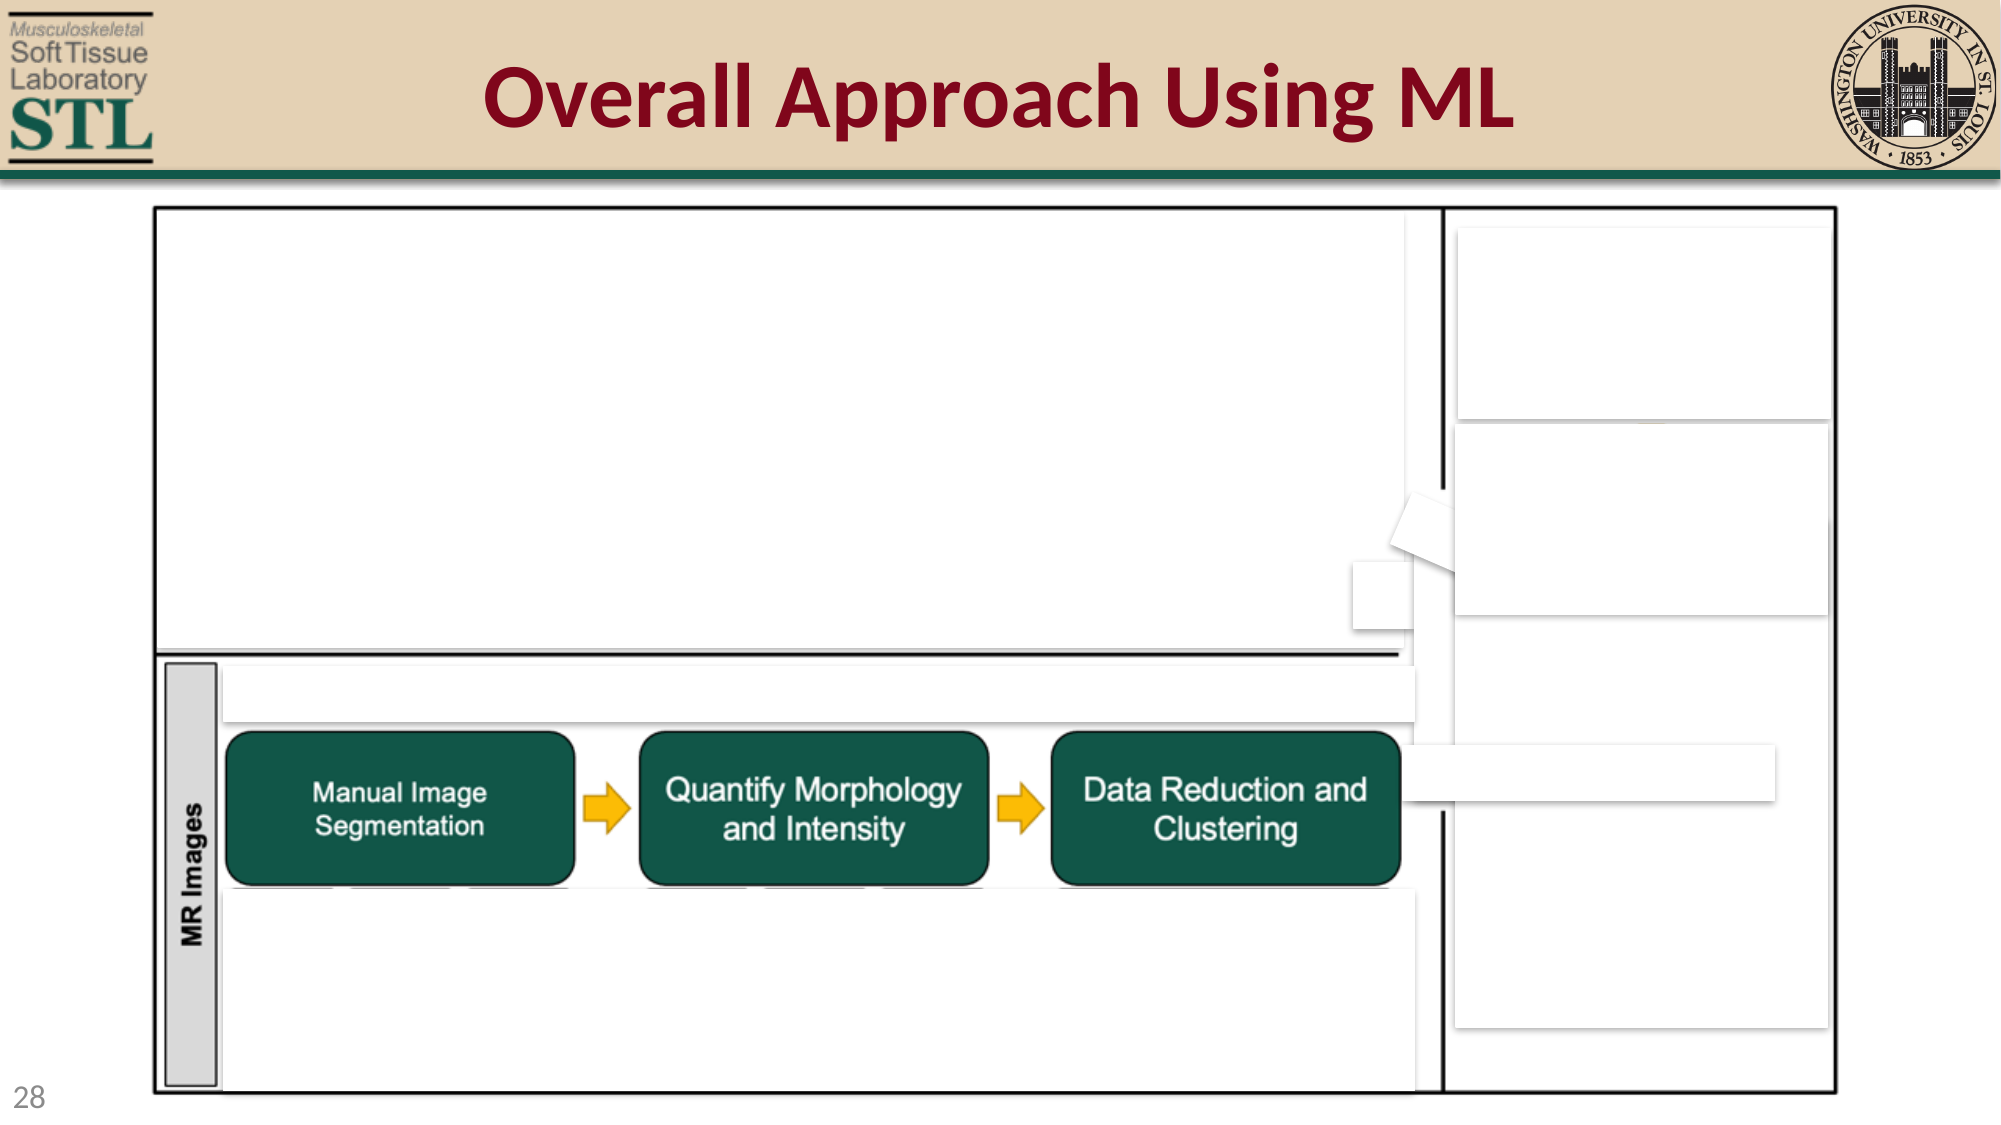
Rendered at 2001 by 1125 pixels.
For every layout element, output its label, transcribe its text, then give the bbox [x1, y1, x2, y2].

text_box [1395, 519, 1828, 1028]
list Overall Approach Using ML [194, 27, 1806, 182]
picture [0, 11, 1845, 1107]
